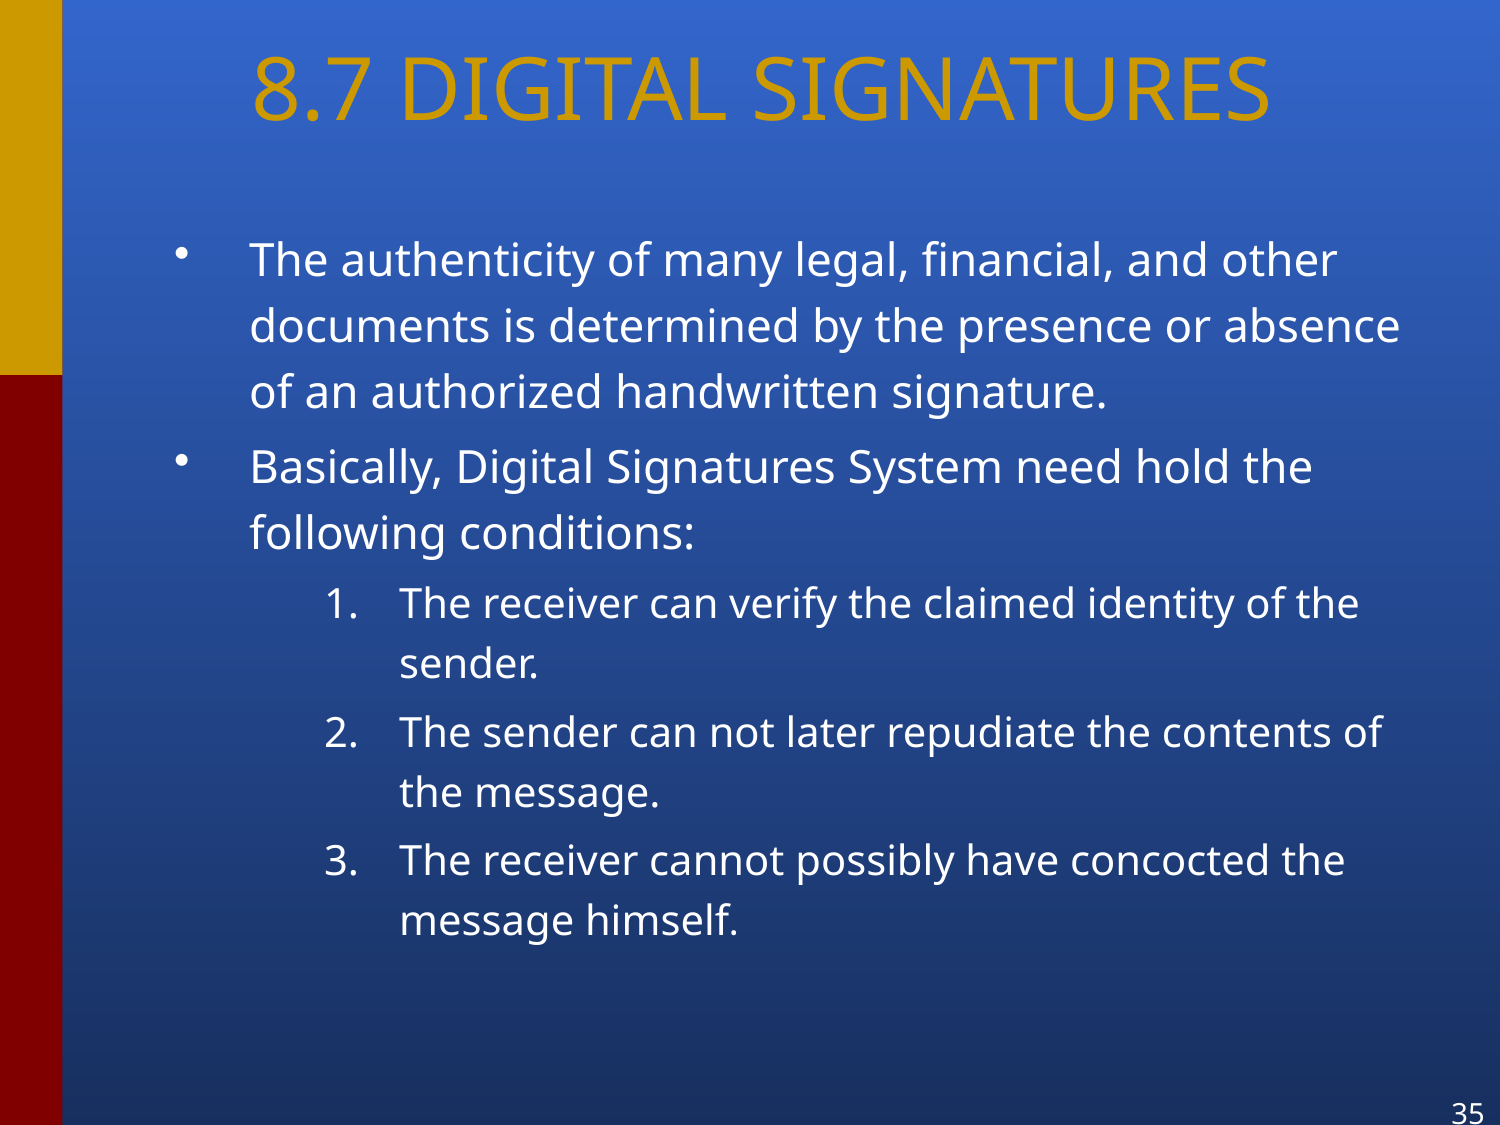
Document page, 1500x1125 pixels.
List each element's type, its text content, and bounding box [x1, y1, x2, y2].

title 8.7 DIGITAL SIGNATURES [162, 0, 1363, 188]
slide_number 35 [1187, 1087, 1500, 1125]
text_box The authenticity of many legal, financial, and other documents is determined by the presence or absence of an authorized handwritten signature. Basically, Digital Signatures System need hold the following conditions: The receiver can verify the claimed identity of the sender. The sender can not later repudiate the contents of the message. The receiver cannot possibly have concocted the message himself. [159, 219, 1424, 952]
